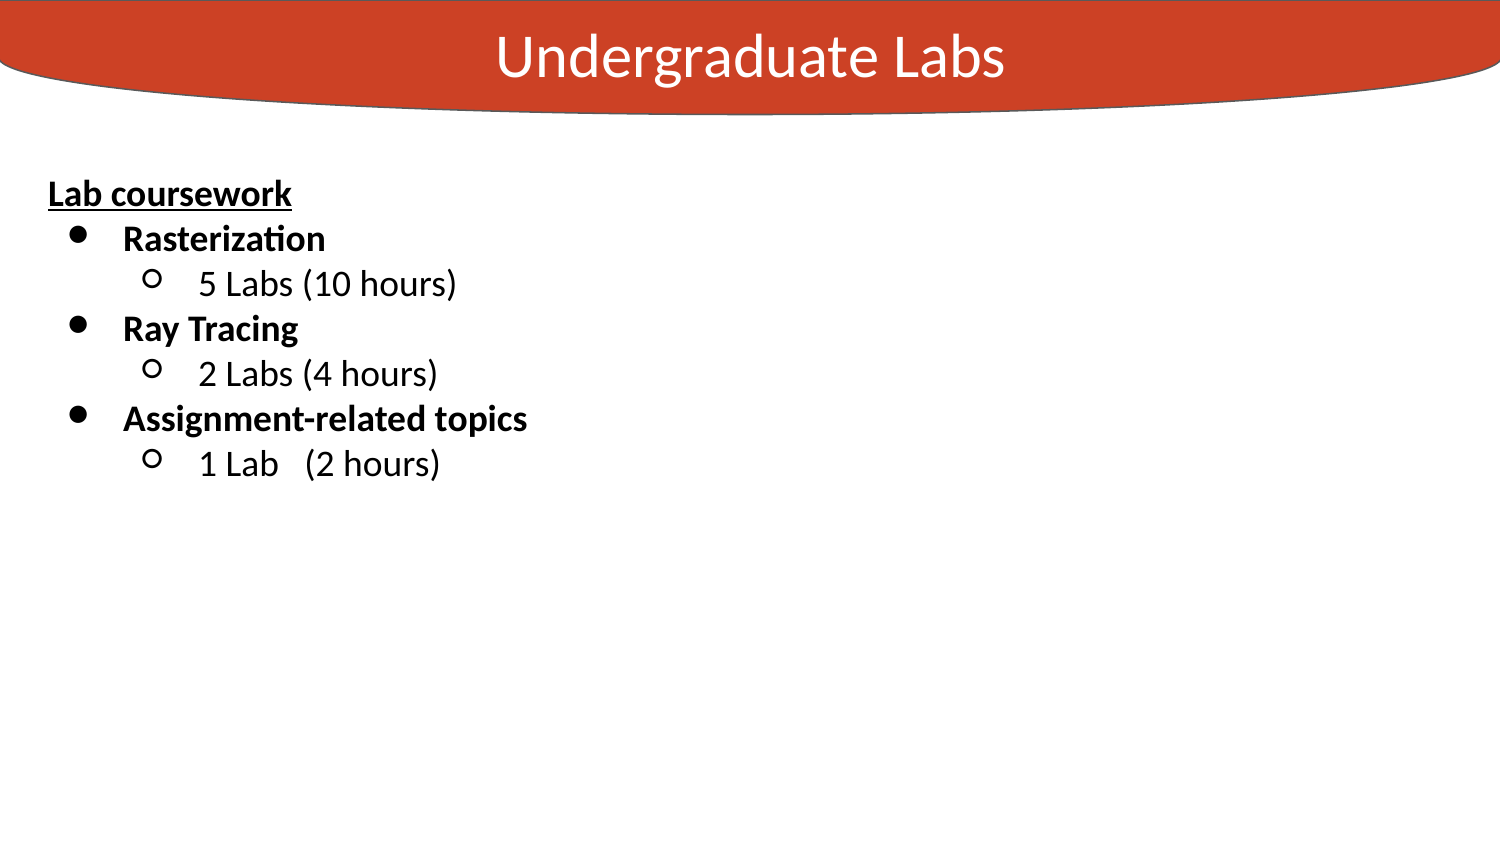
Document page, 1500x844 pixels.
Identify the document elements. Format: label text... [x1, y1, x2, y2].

text_box [355, 106, 1145, 115]
text_box Lab coursework Rasterization 5 Labs (10 hours) Ray Tracing 2 Labs (4 hours) Assignment-related topics 1 Lab (2 hours) [33, 153, 1500, 793]
text_box Undergraduate Labs [0, 0, 1500, 106]
text_box Experiments [0, 106, 530, 113]
text_box Experiments [970, 106, 1500, 113]
